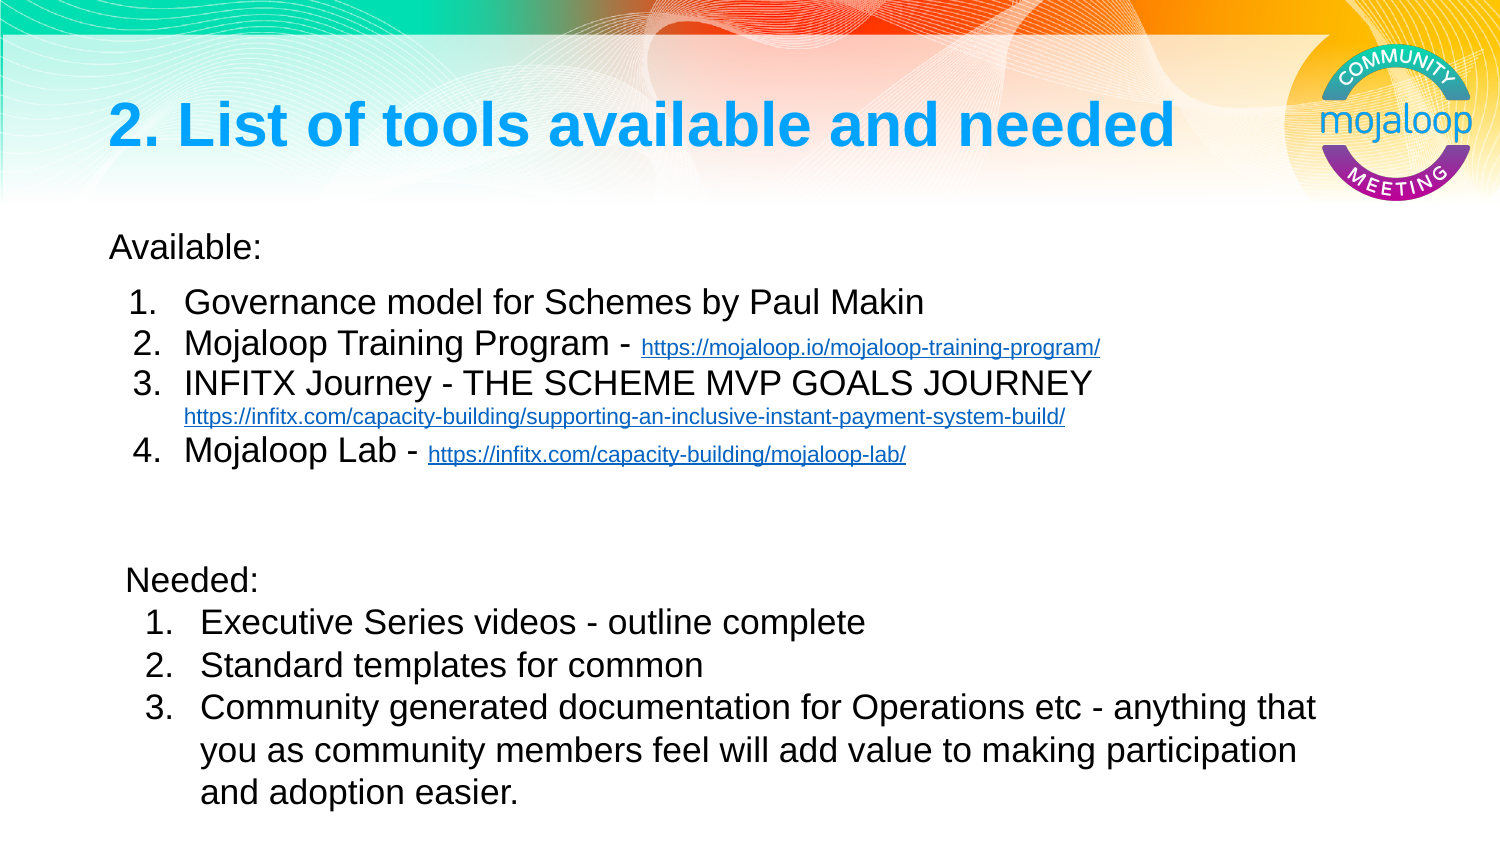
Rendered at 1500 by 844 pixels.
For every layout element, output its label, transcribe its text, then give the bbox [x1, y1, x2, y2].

text_box Needed: Executive Series videos - outline complete Standard templates for common Community generated documentation for Operations etc - anything that you as community members feel will add value to making participation and adoption easier. [109, 541, 1338, 844]
list Available: Governance model for Schemes by Paul Makin Mojaloop Training Program - https://mojaloop.io/mojaloop-training-program/ INFITX Journey - THE SCHEME MVP GOALS JOURNEY https://infitx.com/capacity-building/supporting-an-inclusive-instant-payment-system-build/ Mojaloop Lab - https://infitx.com/capacity-building/mojaloop-lab/ [103, 224, 1397, 467]
title 2. List of tools available and needed [103, 44, 1264, 208]
picture [0, 0, 1500, 844]
